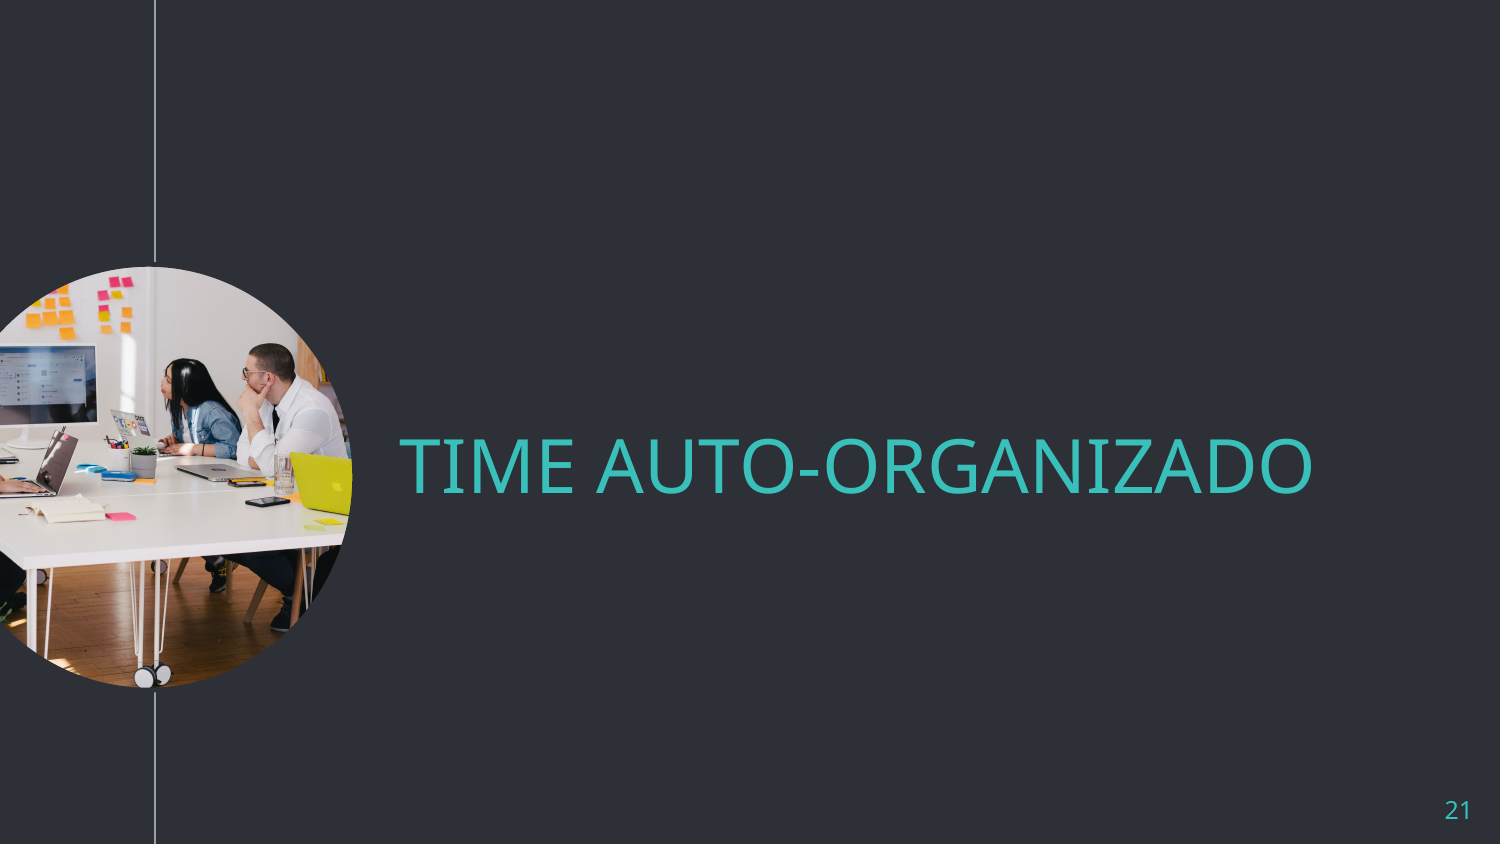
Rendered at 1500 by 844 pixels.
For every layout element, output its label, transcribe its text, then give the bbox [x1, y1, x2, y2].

slide_number 21 [1398, 779, 1489, 832]
title TIME AUTO-ORGANIZADO [384, 368, 1374, 559]
picture [0, 264, 355, 691]
